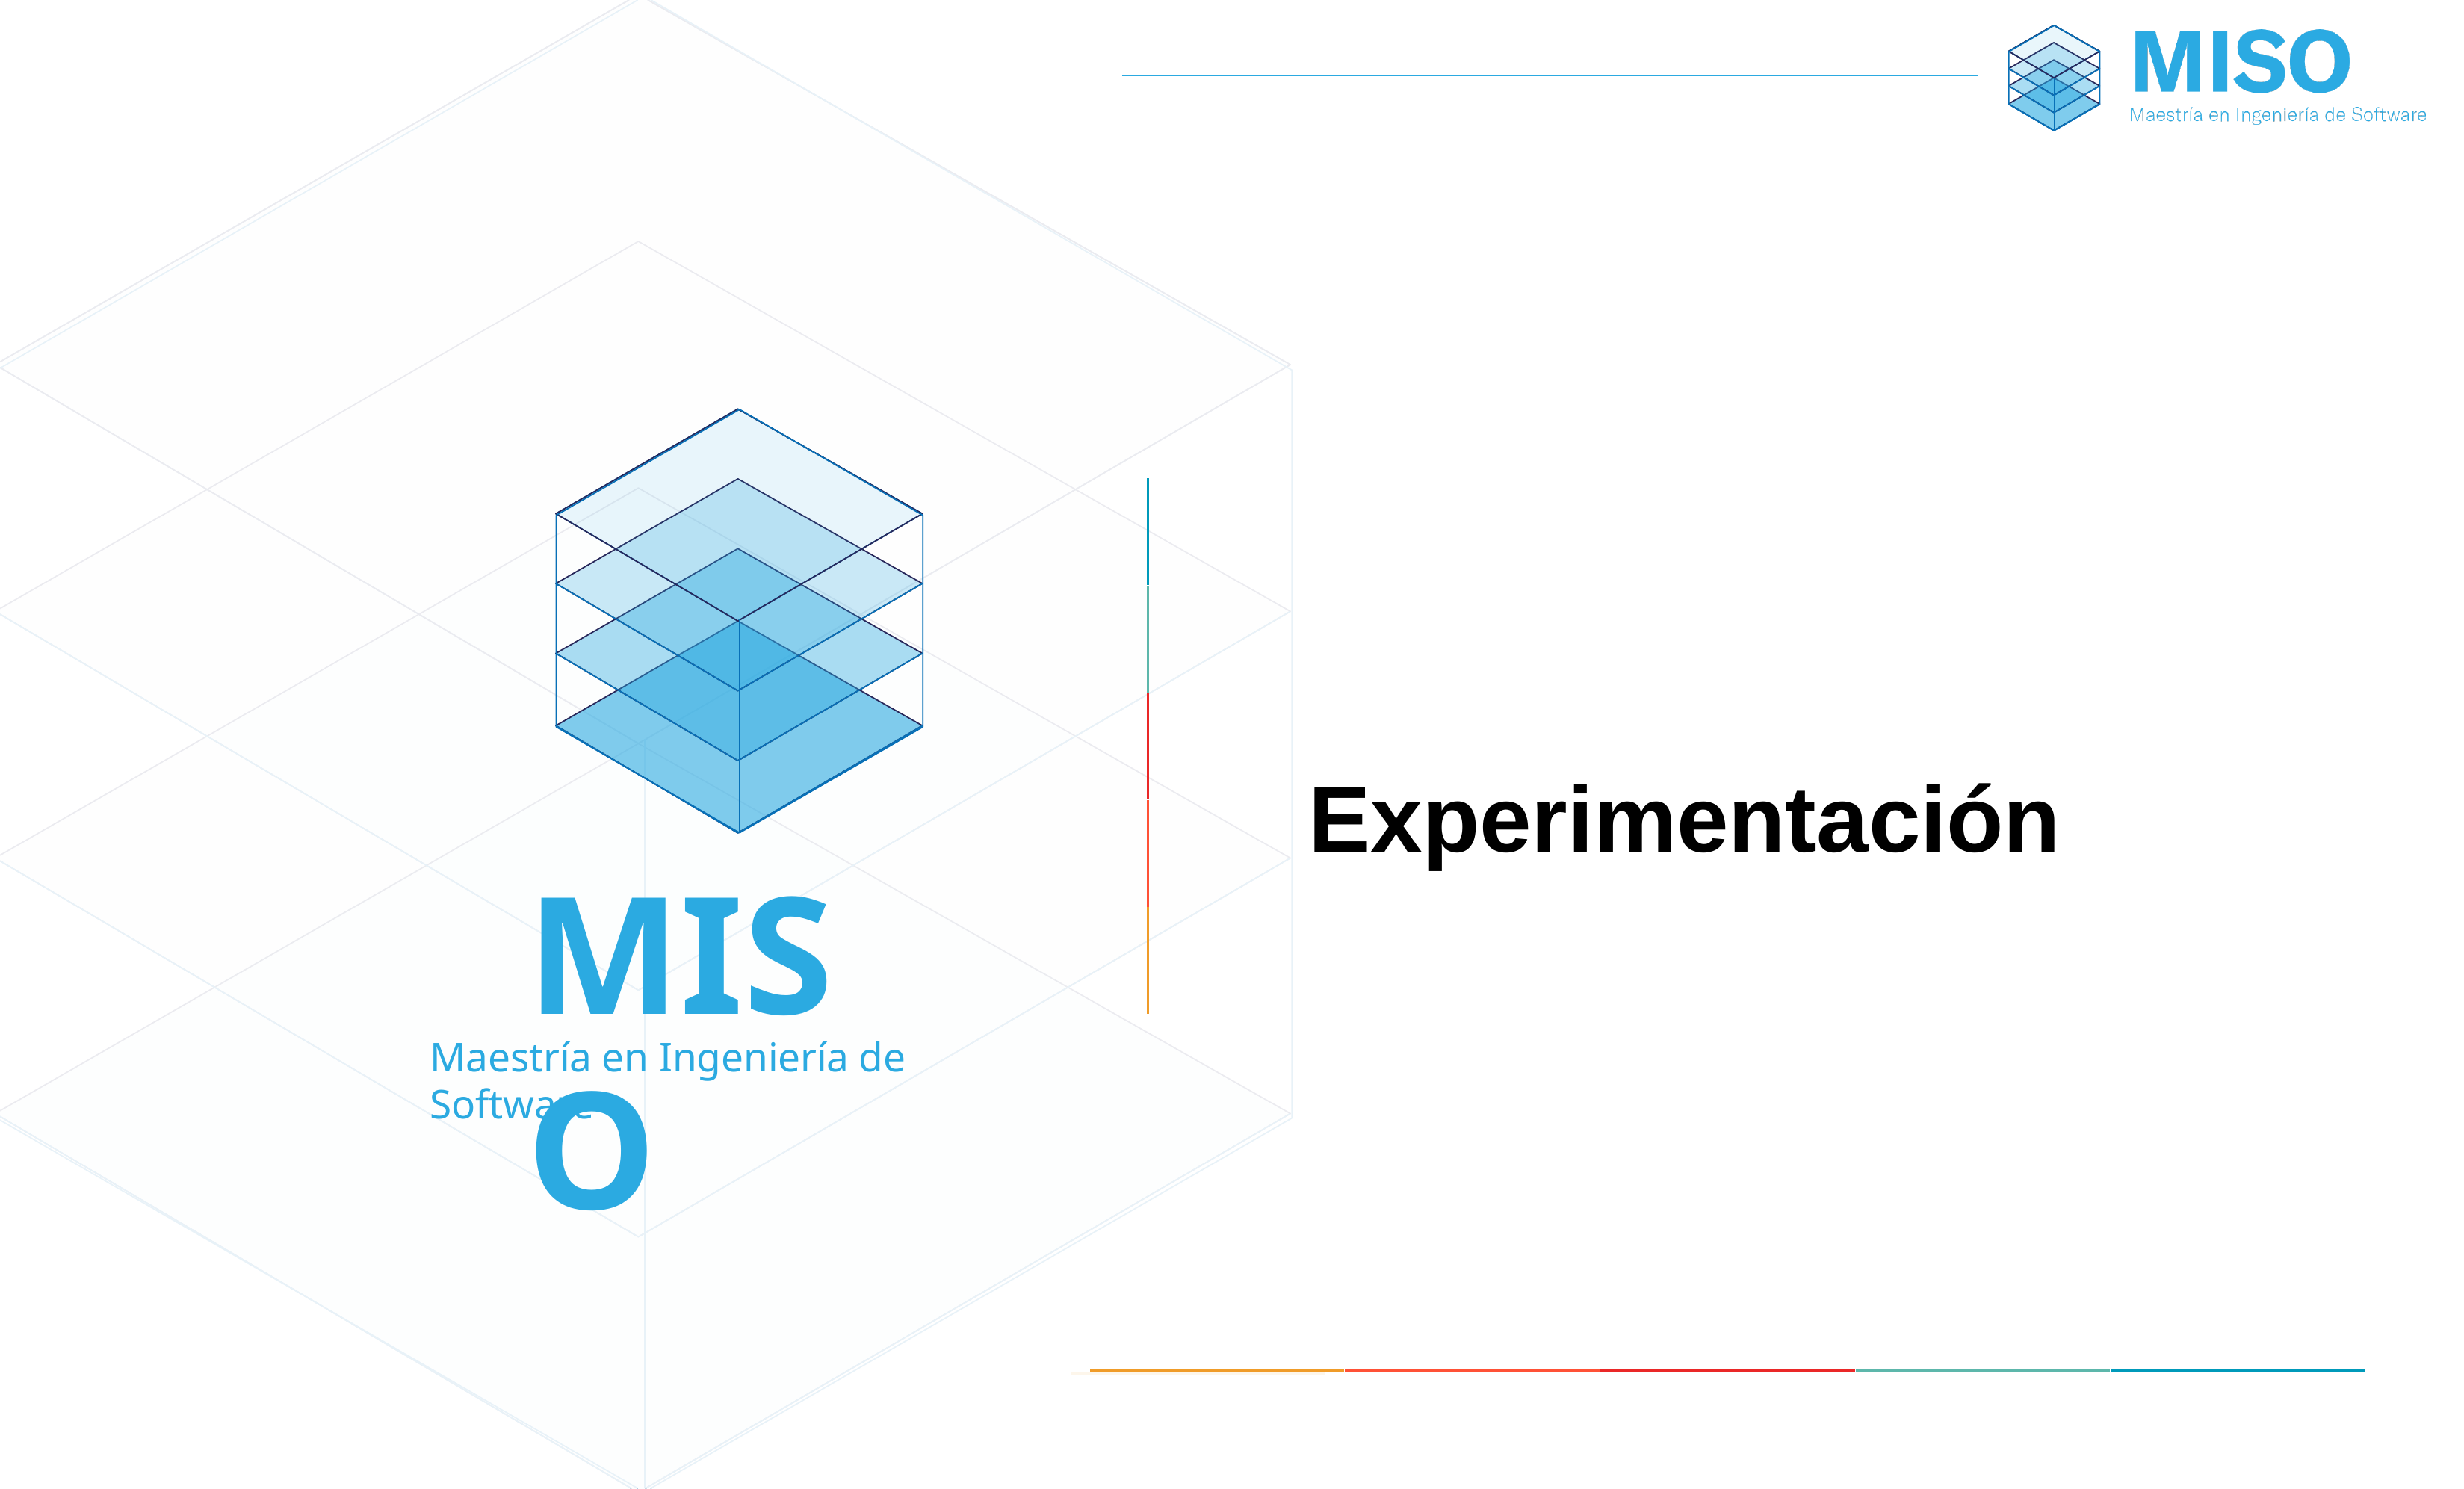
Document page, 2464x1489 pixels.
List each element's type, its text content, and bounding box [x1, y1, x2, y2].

picture [2131, 29, 2426, 125]
text_box Experimentación [1297, 359, 2427, 878]
